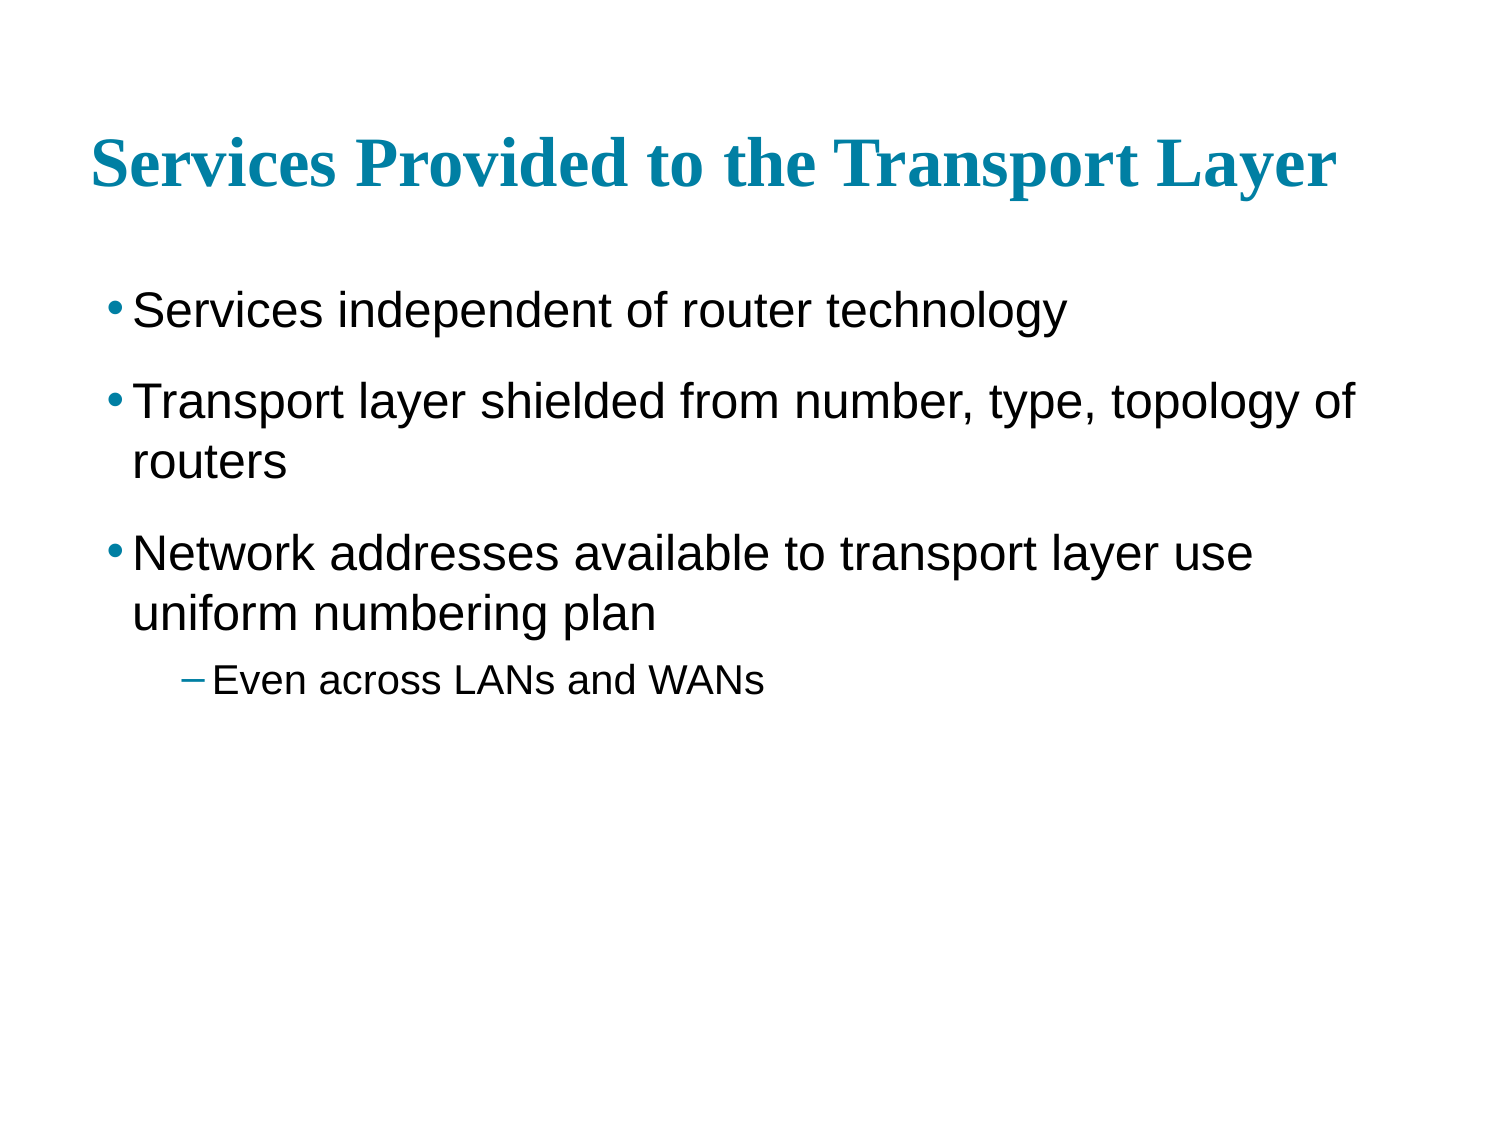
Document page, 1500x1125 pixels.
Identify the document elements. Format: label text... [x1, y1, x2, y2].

title Services Provided to the Transport Layer [75, 35, 1425, 216]
list Services independent of router technology Transport layer shielded from number, type, topology of routers Network addresses available to transport layer use uniform numbering plan Even across LANs and WANs [75, 262, 1425, 1005]
